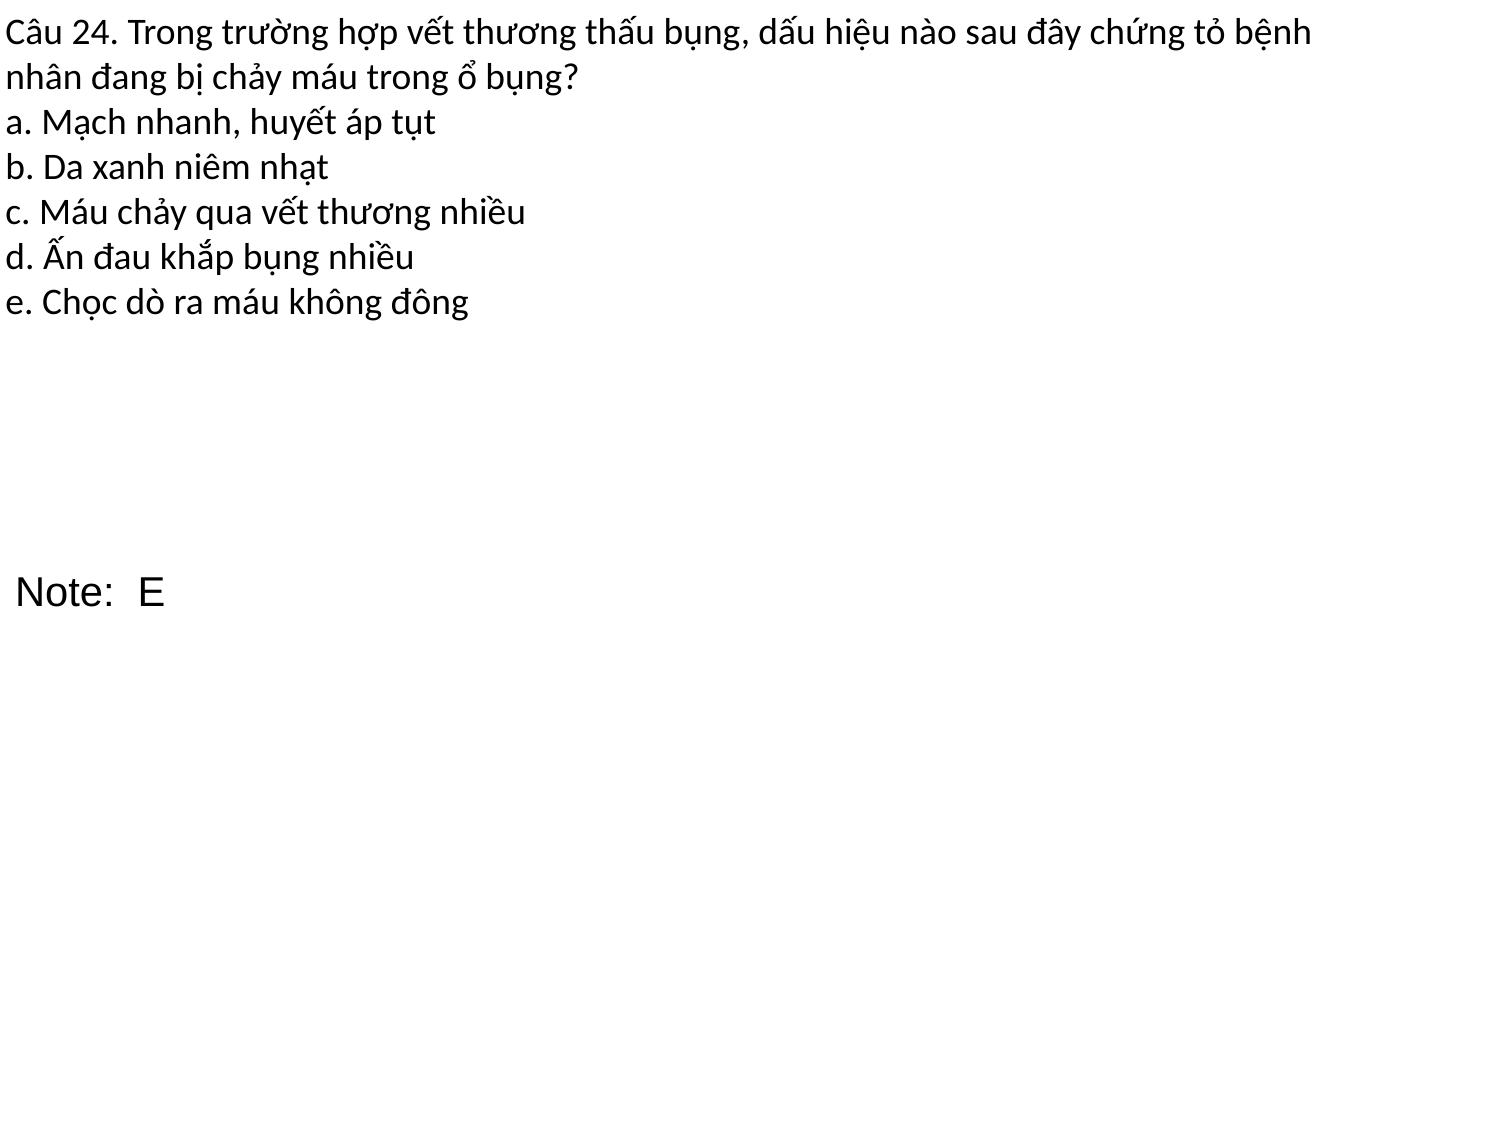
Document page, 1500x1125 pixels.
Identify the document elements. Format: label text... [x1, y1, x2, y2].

subtitle Note: E [0, 562, 1500, 1094]
text_box Câu 24. Trong trường hợp vết thương thấu bụng, dấu hiệu nào sau đây chứng tỏ bệnh nhân đang bị chảy máu trong ổ bụng? a. Mạch nhanh, huyết áp tụt b. Da xanh niêm nhạt c. Máu chảy qua vết thương nhiều d. Ấn đau khắp bụng nhiều e. Chọc dò ra máu không đông [0, 0, 1405, 330]
